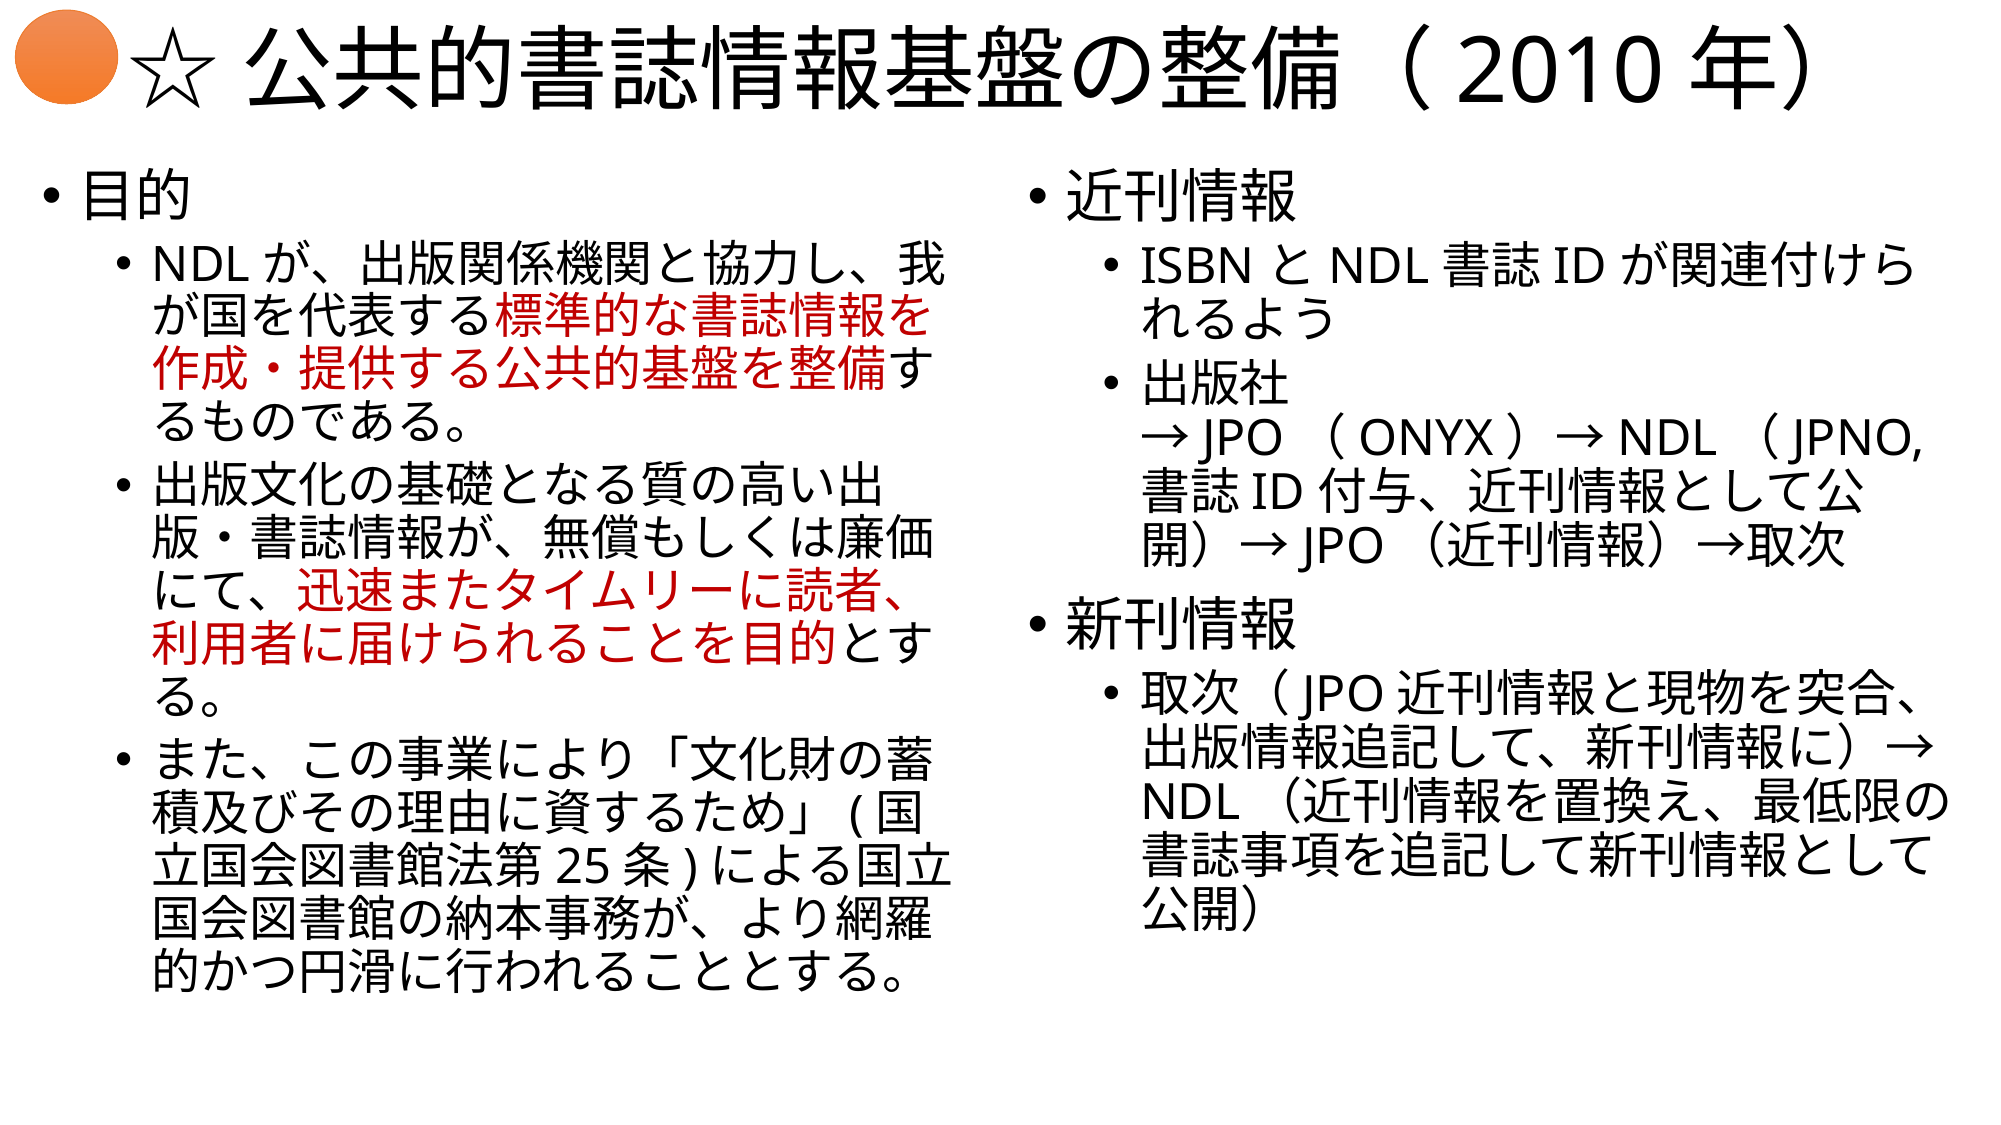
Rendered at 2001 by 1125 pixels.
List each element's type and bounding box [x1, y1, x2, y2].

list [26, 159, 988, 1014]
text_box [14, 9, 119, 105]
list [1012, 159, 1972, 1014]
title [26, 14, 1972, 130]
title [26, 14, 42, 26]
